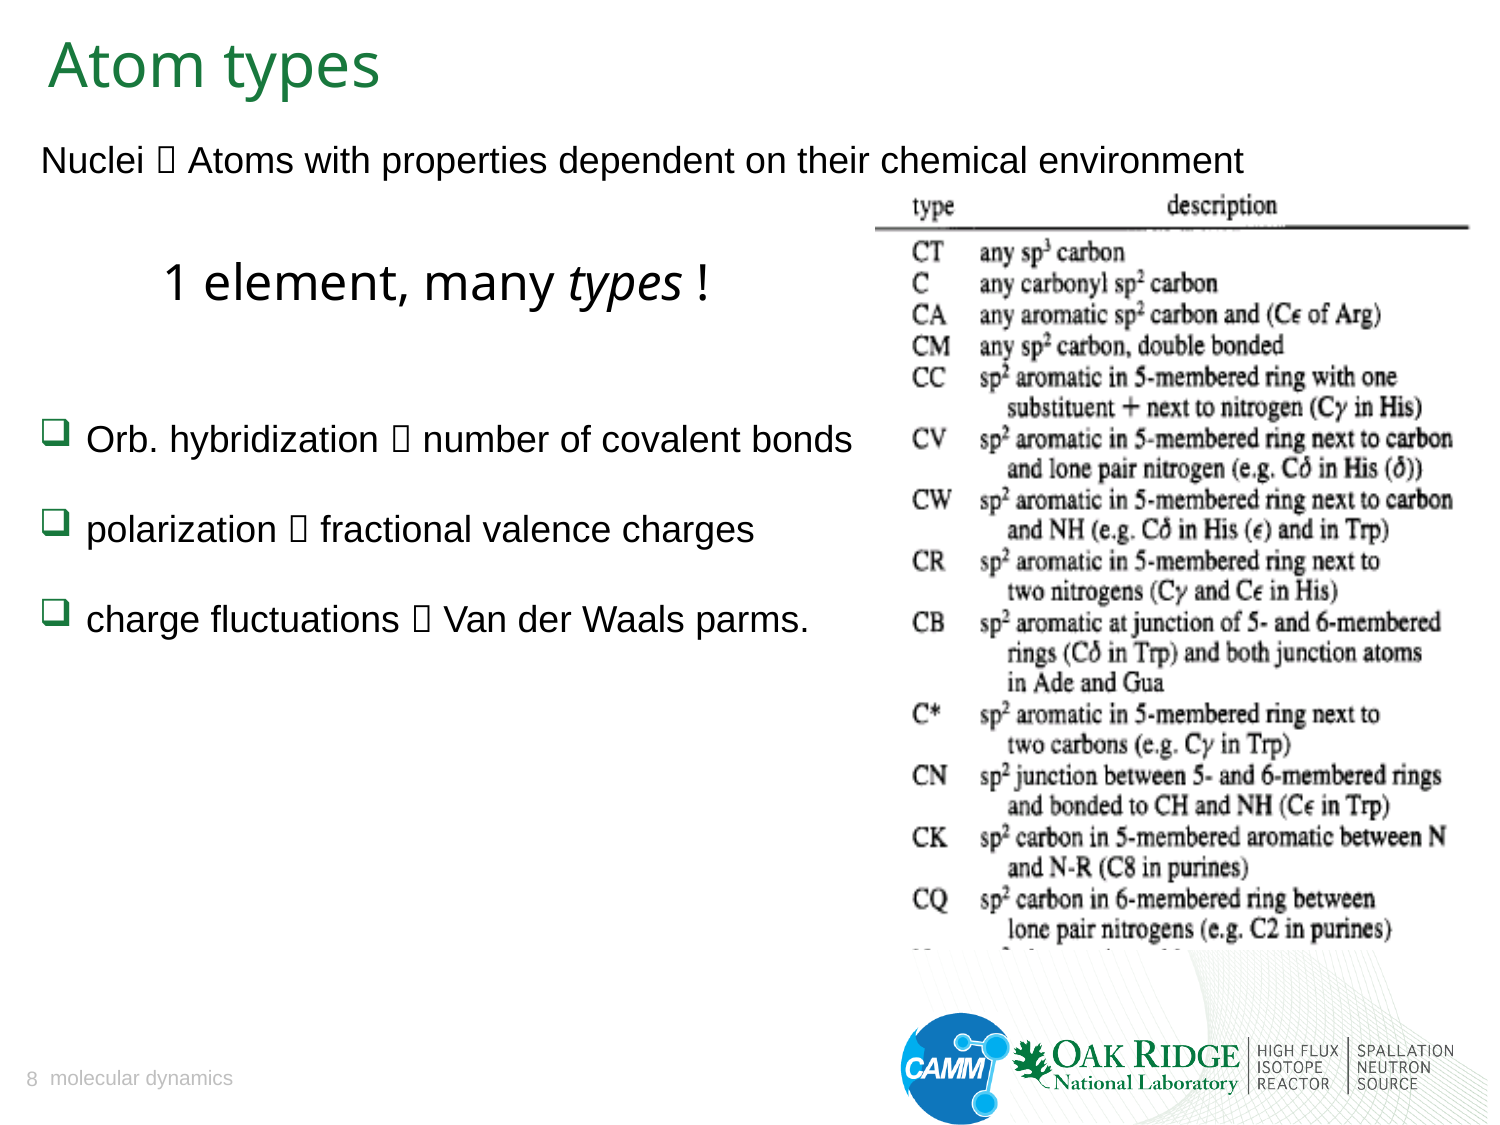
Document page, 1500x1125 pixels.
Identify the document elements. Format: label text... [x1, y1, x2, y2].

text_box Nuclei  Atoms with properties dependent on their chemical environment [25, 133, 1260, 189]
picture [0, 0, 1494, 1125]
title Atom types [33, 28, 1451, 110]
text_box Orb. hybridization  number of covalent bonds polarization  fractional valence charges charge fluctuations  Van der Waals parms. [24, 362, 868, 648]
text_box 1 element, many types ! [147, 249, 725, 319]
